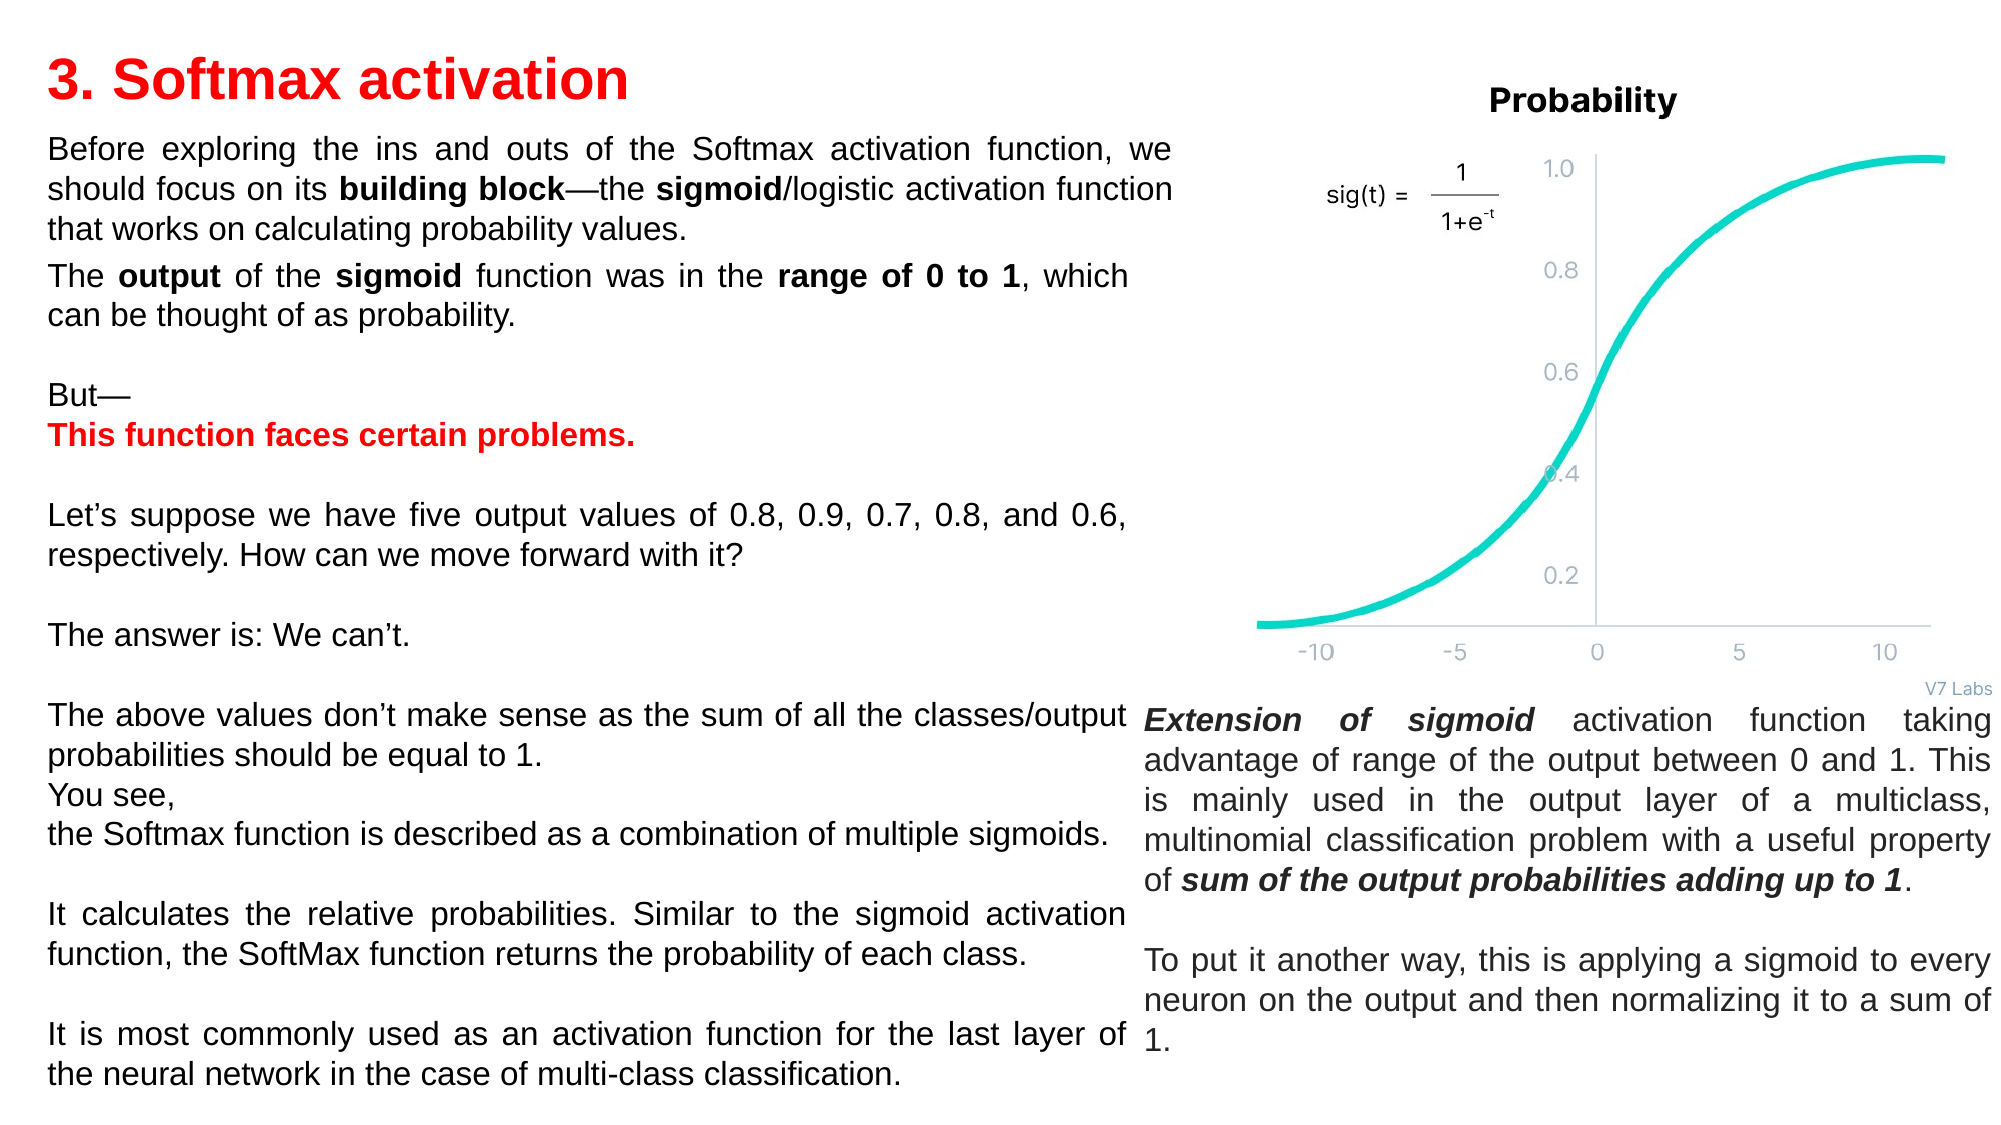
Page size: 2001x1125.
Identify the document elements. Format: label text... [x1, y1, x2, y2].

picture [1188, 35, 2000, 703]
text_box 3. Softmax activation [32, 34, 867, 119]
text_box Extension of sigmoid activation function taking advantage of range of the output between 0 and 1. This is mainly used in the output layer of a multiclass, multinomial classification problem with a useful property of sum of the output probabilities adding up to 1. To put it another way, this is applying a sigmoid to every neuron on the output and then normalizing it to a sum of 1. [1129, 691, 2000, 1101]
text_box ‍The output of the sigmoid function was in the range of 0 to 1, which can be thought of as probability. But— This function faces certain problems. Let’s suppose we have five output values of 0.8, 0.9, 0.7, 0.8, and 0.6, respectively. How can we move forward with it? The answer is: We can’t. The above values don’t make sense as the sum of all the classes/output probabilities should be equal to 1. You see, the Softmax function is described as a combination of multiple sigmoids. It calculates the relative probabilities. Similar to the sigmoid activation function, the SoftMax function returns the probability of each class. It is most commonly used as an activation function for the last layer of the neural network in the case of multi-class classification. [32, 246, 1144, 1100]
text_box Before exploring the ins and outs of the Softmax activation function, we should focus on its building block—the sigmoid/logistic activation function that works on calculating probability values. [32, 119, 1188, 255]
